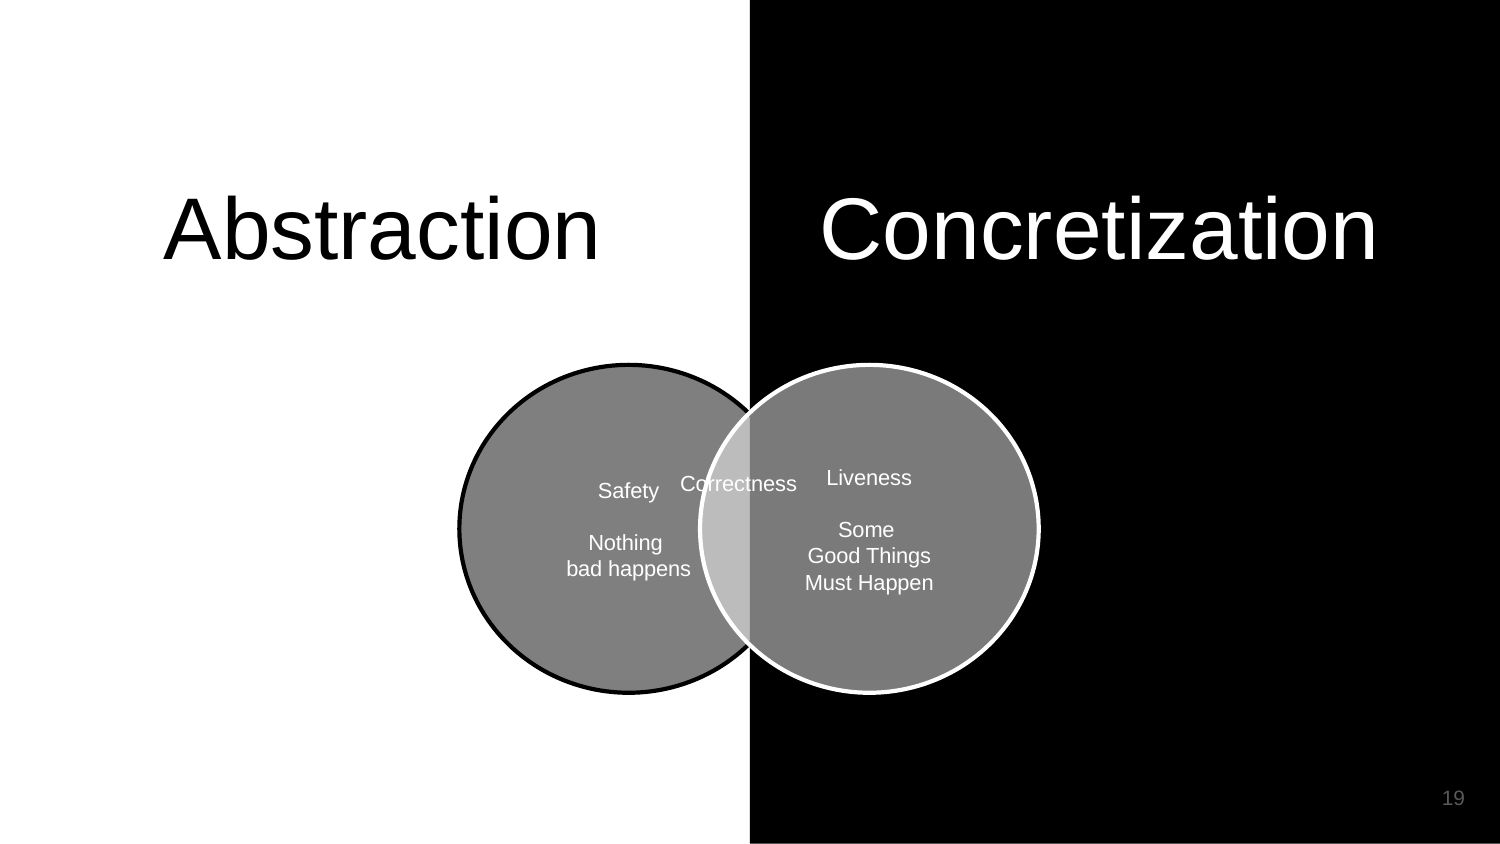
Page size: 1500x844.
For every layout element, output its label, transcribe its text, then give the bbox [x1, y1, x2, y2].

text_box Concretization [768, 84, 1432, 365]
text_box Liveness Some Good Things Must Happen [697, 362, 1041, 695]
text_box Safety Nothing bad happens [457, 362, 749, 695]
text_box Correctness [665, 461, 813, 503]
text_box [748, 0, 1500, 844]
title Abstraction [51, 84, 715, 365]
slide_number 19 [1389, 764, 1480, 830]
